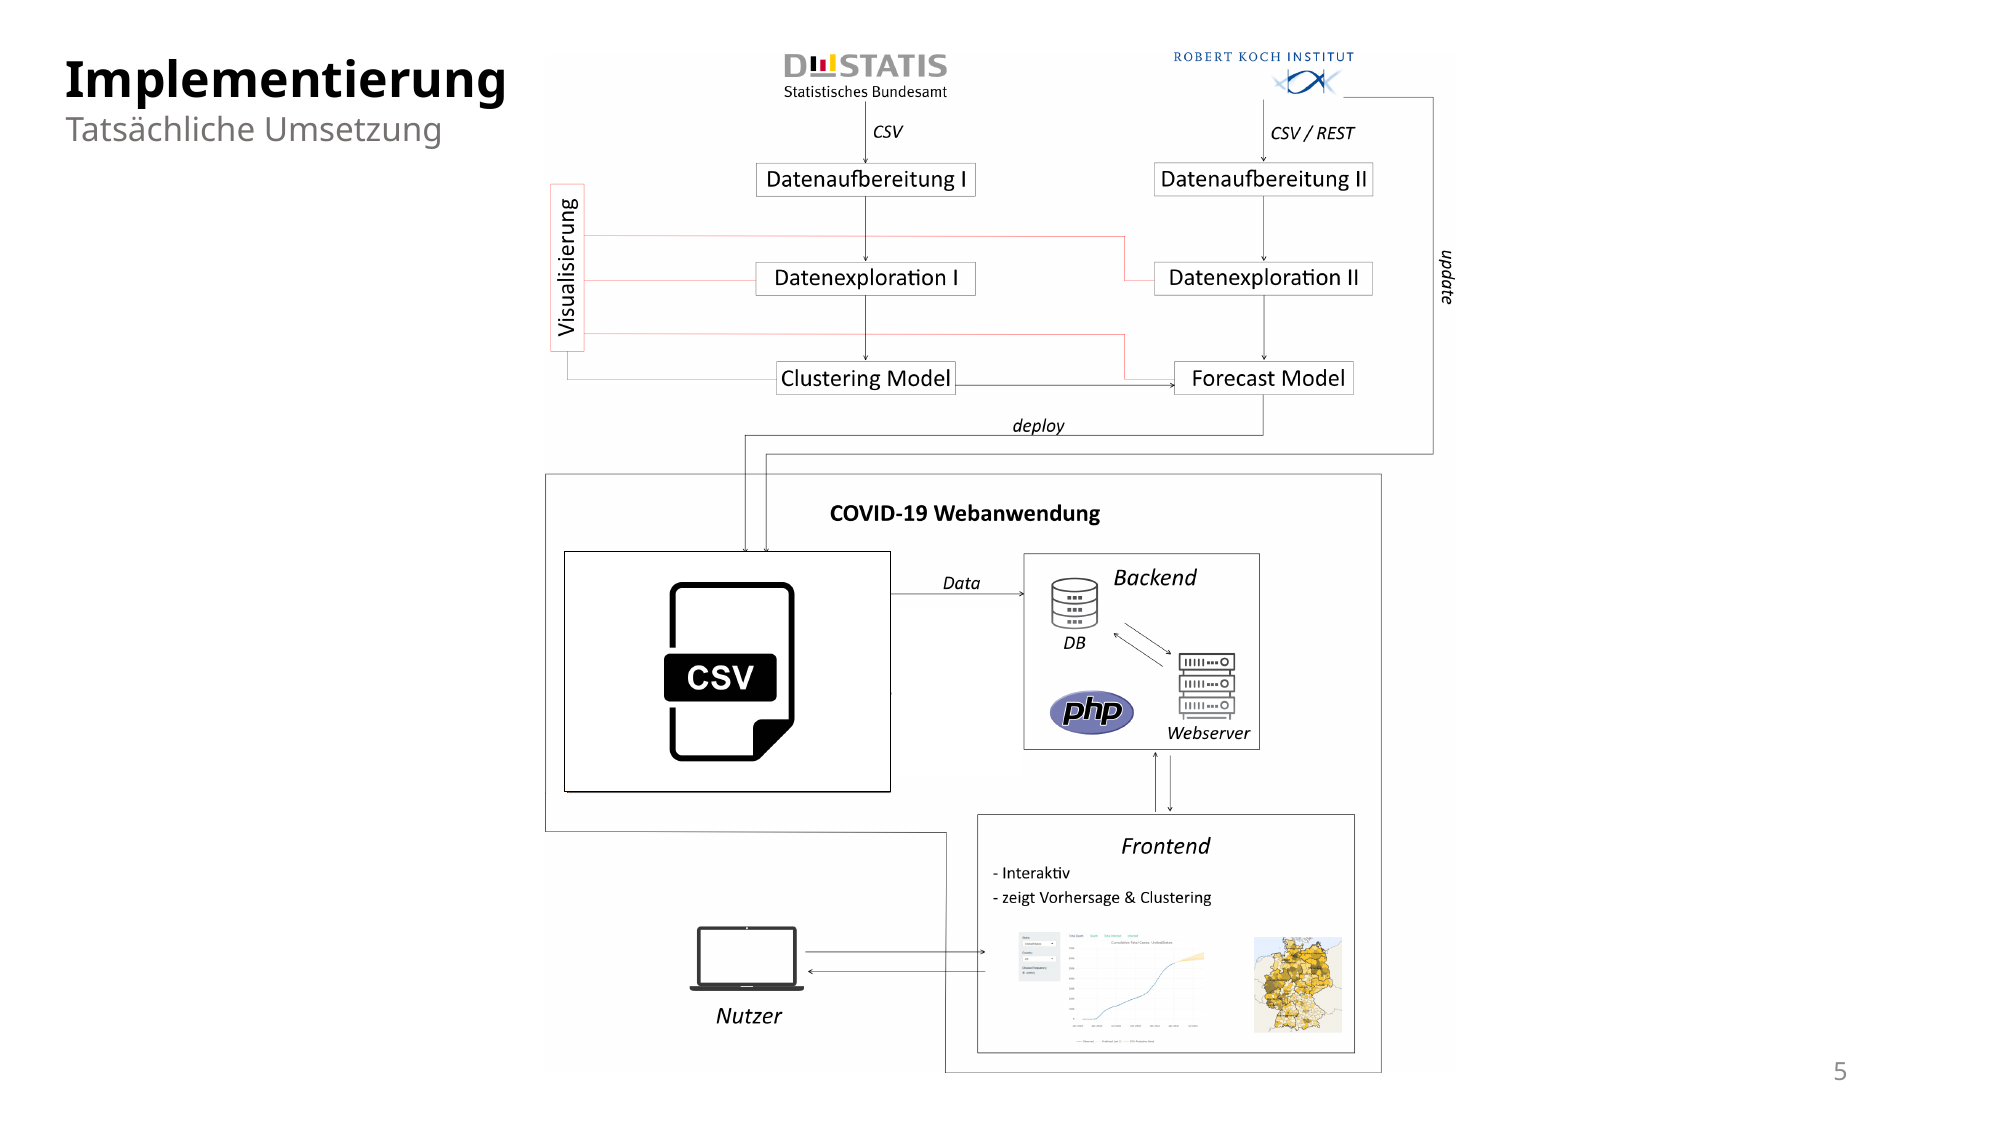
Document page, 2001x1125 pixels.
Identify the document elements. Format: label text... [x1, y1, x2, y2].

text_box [567, 551, 891, 792]
text_box Implementierung Tatsächliche Umsetzung [50, 40, 524, 156]
slide_number 5 [1802, 1042, 1863, 1103]
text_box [580, 559, 891, 792]
picture [545, 52, 1455, 1073]
